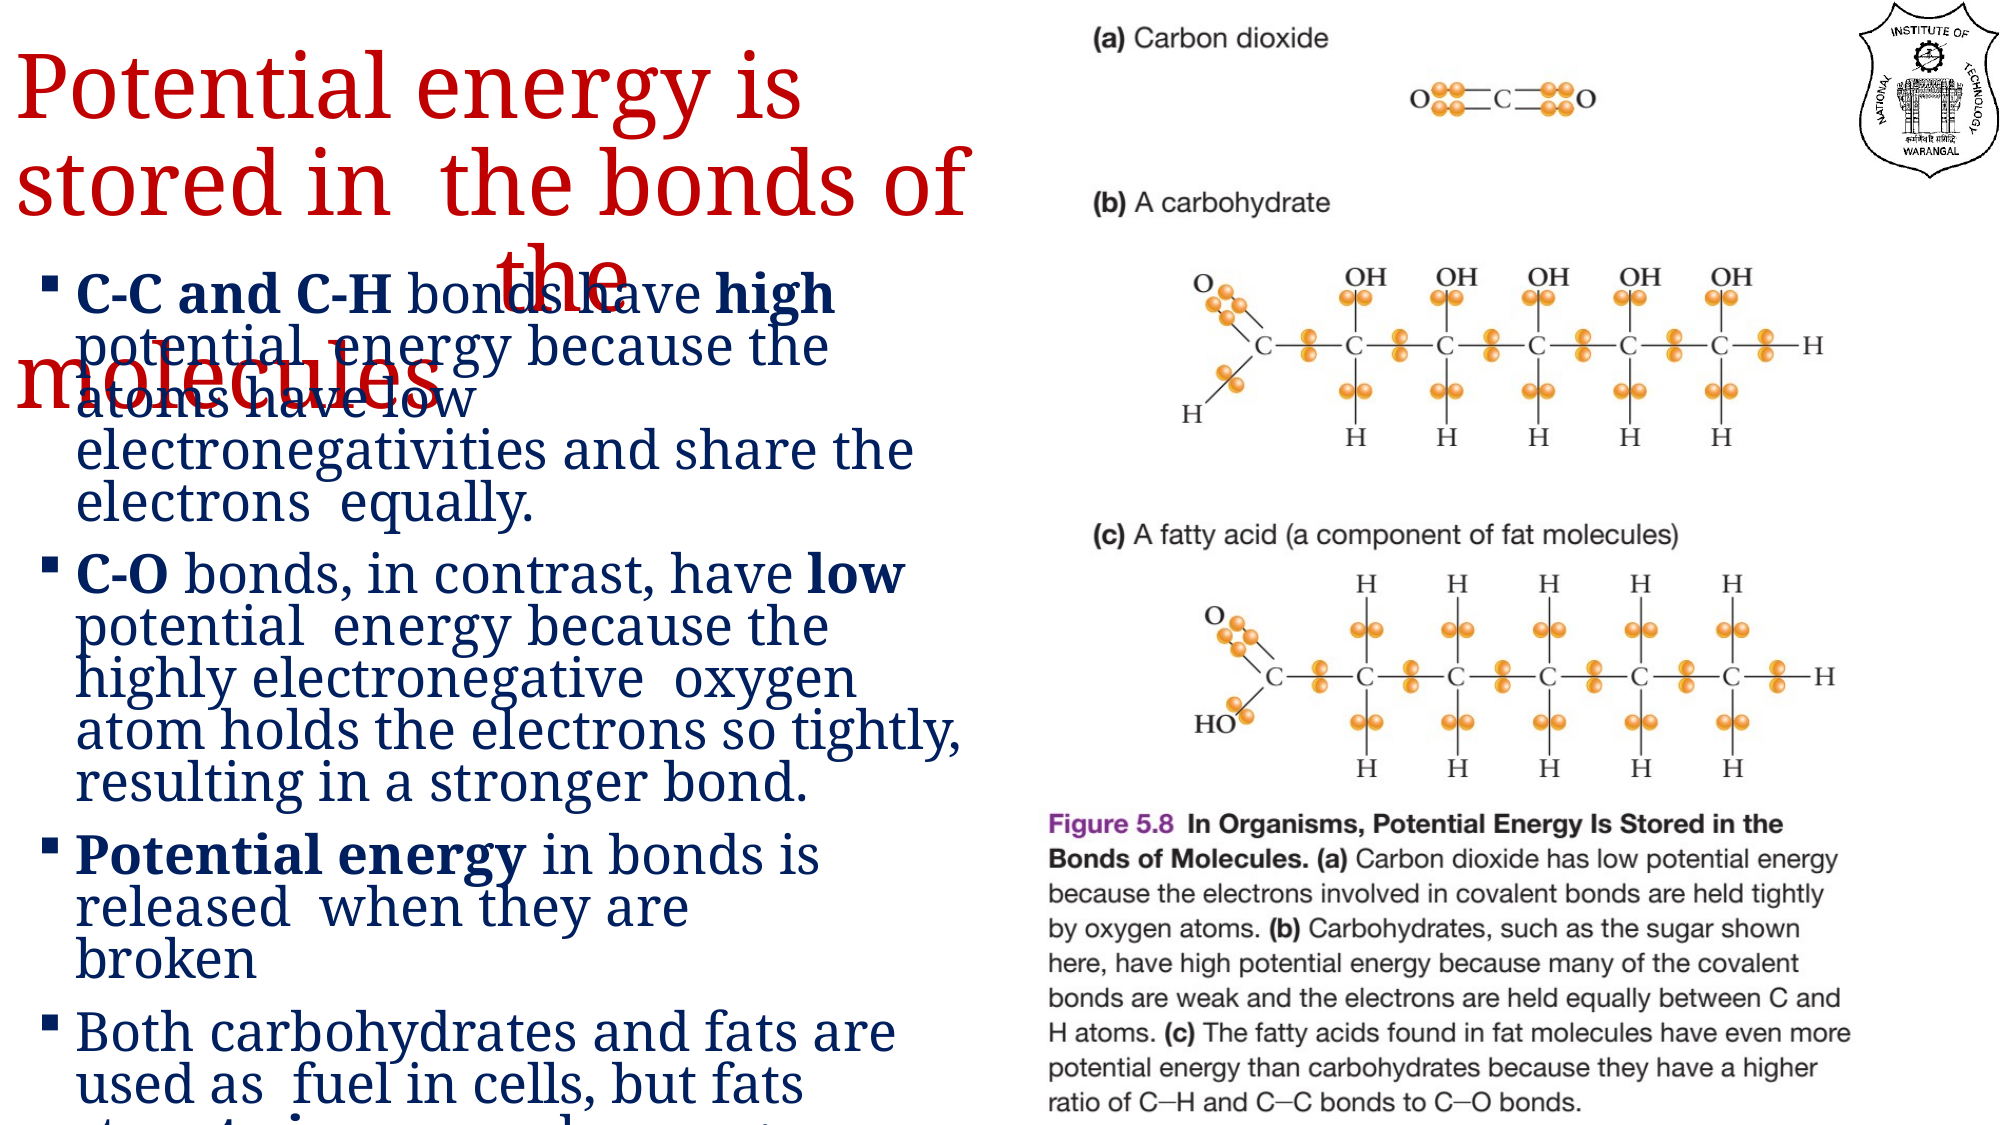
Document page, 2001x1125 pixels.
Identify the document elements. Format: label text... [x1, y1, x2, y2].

text_box [988, 0, 1860, 1125]
title Potential energy is stored in the bonds of the molecules [13, 25, 980, 427]
picture [1860, 1, 2000, 179]
text_box C-C and C-H bonds have high potential energy because the atoms have low electronegativities and share the electrons equally. C-O bonds, in contrast, have low potential energy because the highly electronegative oxygen atom holds the electrons so tightly, resulting in a stronger bond. Potential energy in bonds is released when they are broken Both carbohydrates and fats are used as fuel in cells, but fats store twice as much energy per gram compared with carbohydrates. [35, 256, 978, 1125]
